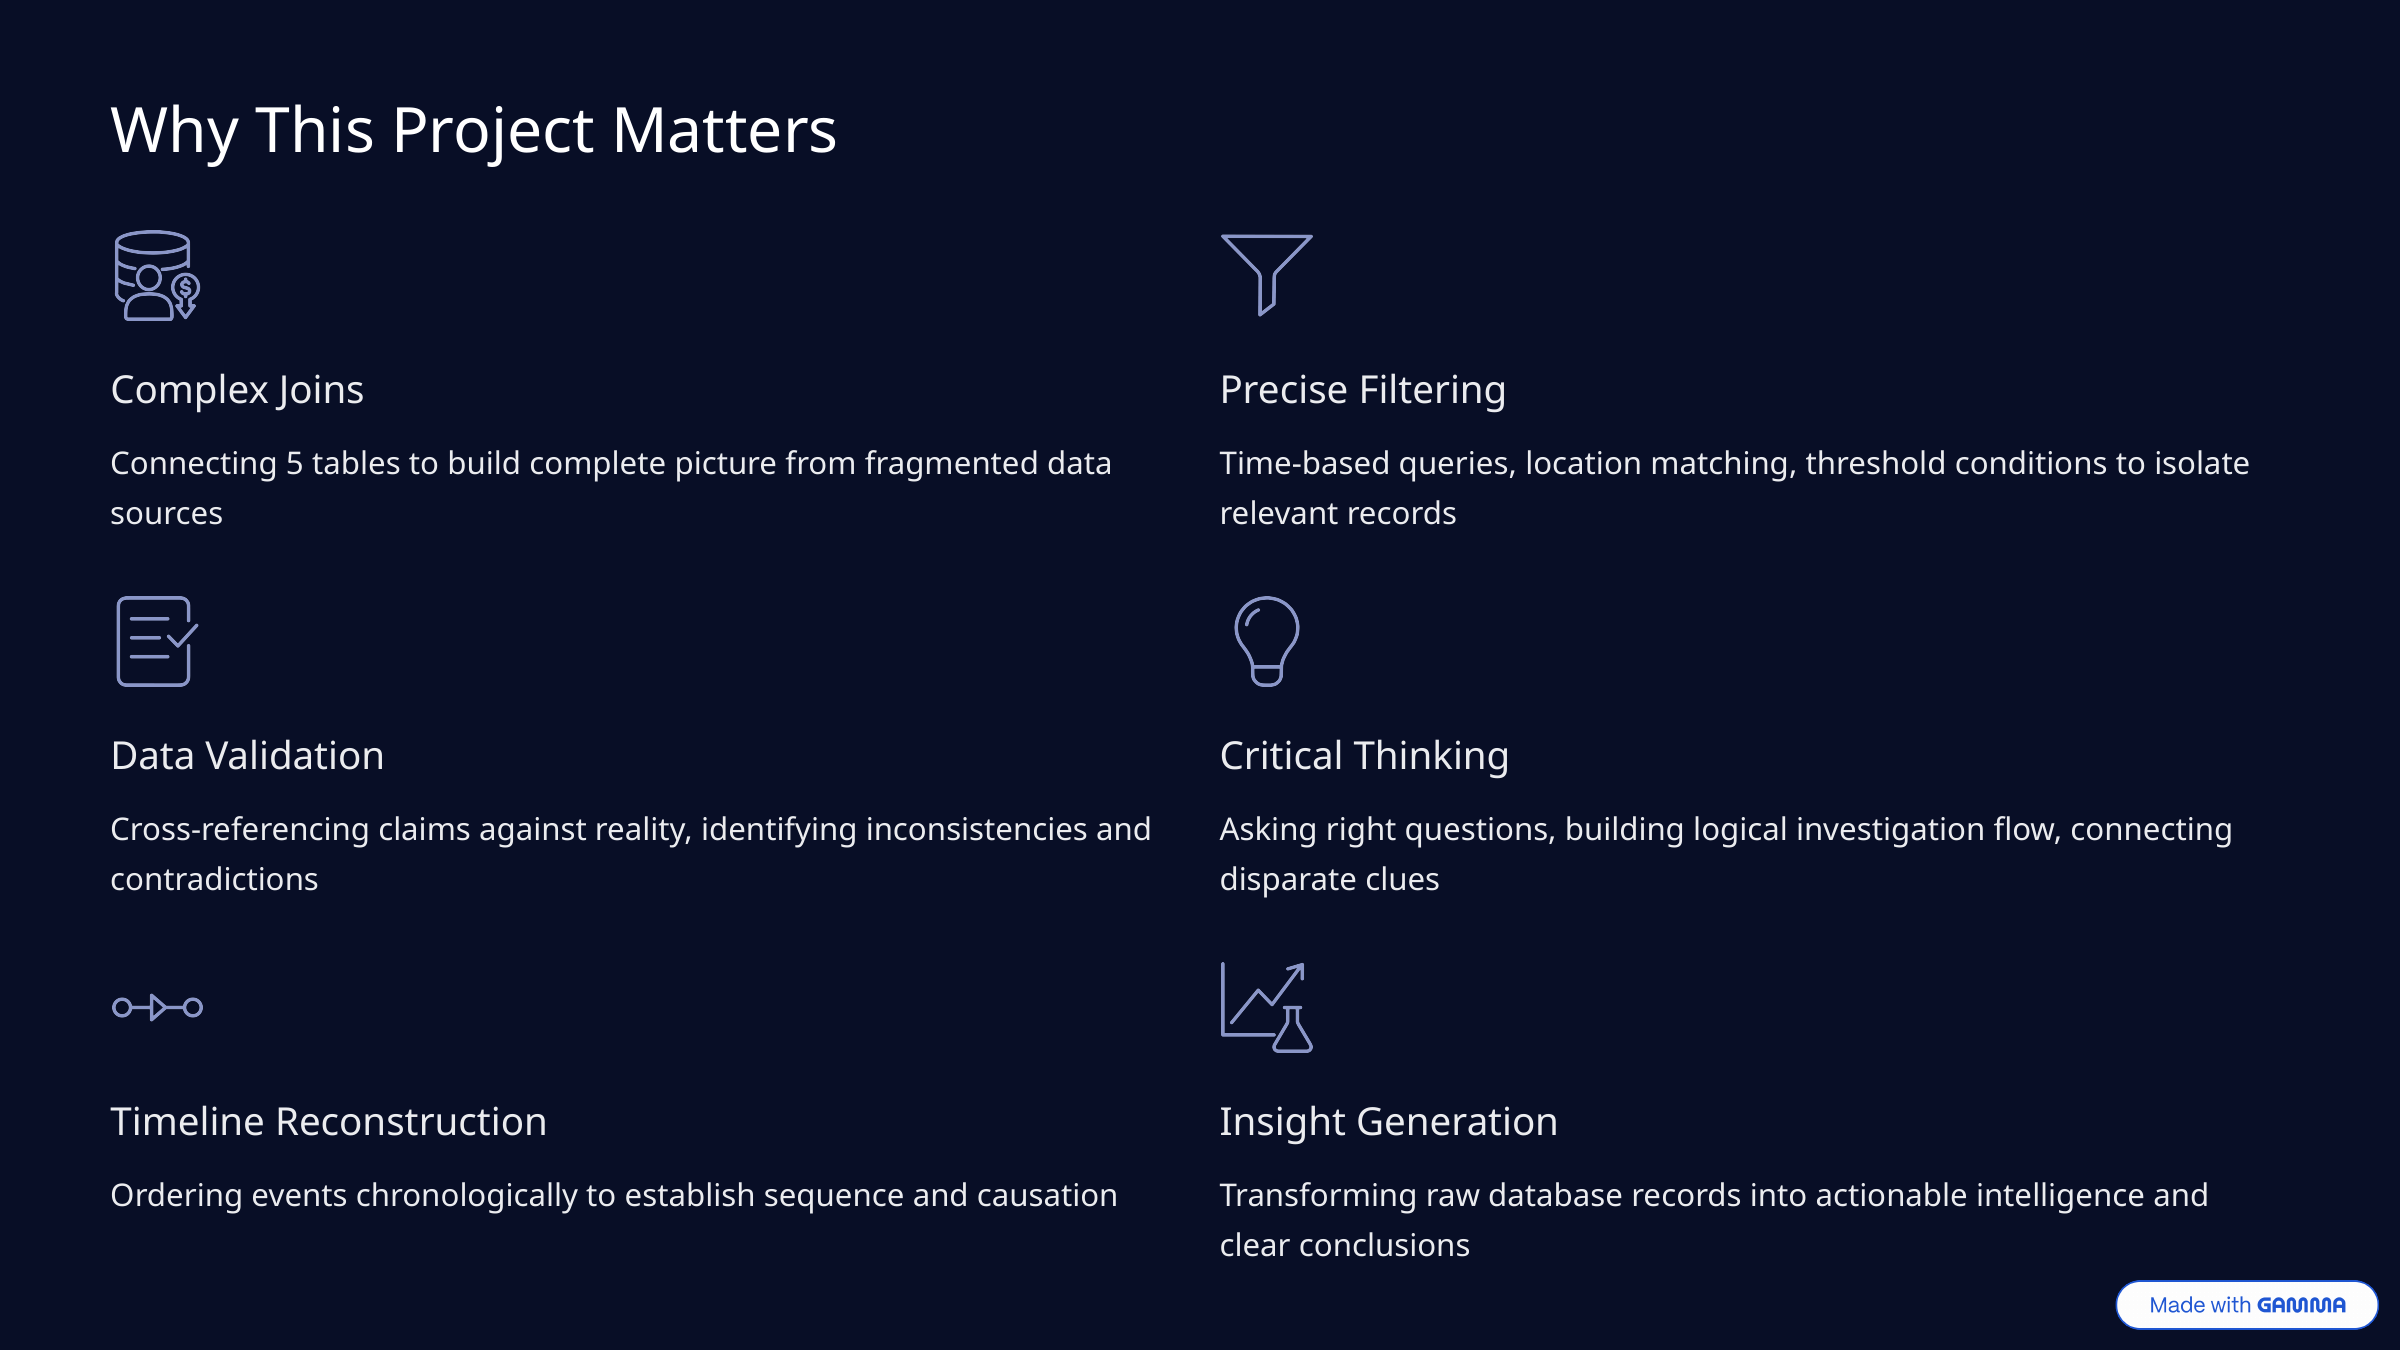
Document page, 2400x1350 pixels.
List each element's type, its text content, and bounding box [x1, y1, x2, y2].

text_box Critical Thinking [1219, 728, 1614, 778]
text_box Insight Generation [1219, 1094, 1614, 1144]
text_box Ordering events chronologically to establish sequence and causation [110, 1162, 1181, 1264]
text_box Precise Filtering [1219, 362, 1614, 412]
picture [2106, 1271, 2389, 1339]
picture [1219, 228, 1315, 324]
text_box Time-based queries, location matching, threshold conditions to isolate relevant records [1219, 430, 2290, 532]
text_box Cross-referencing claims against reality, identifying inconsistencies and contradictions [110, 796, 1181, 898]
text_box Complex Joins [110, 362, 505, 412]
text_box Connecting 5 tables to build complete picture from fragmented data sources [110, 430, 1181, 532]
text_box Timeline Reconstruction [110, 1094, 575, 1144]
text_box Asking right questions, building logical investigation flow, connecting disparate clues [1219, 796, 2290, 898]
text_box Why This Project Matters [110, 86, 877, 166]
picture [1219, 594, 1315, 689]
text_box Transforming raw database records into actionable intelligence and clear conclusions [1219, 1162, 2290, 1264]
picture [1219, 960, 1315, 1055]
picture [110, 960, 205, 1055]
picture [110, 594, 205, 689]
picture [110, 228, 205, 324]
text_box Data Validation [110, 728, 505, 778]
